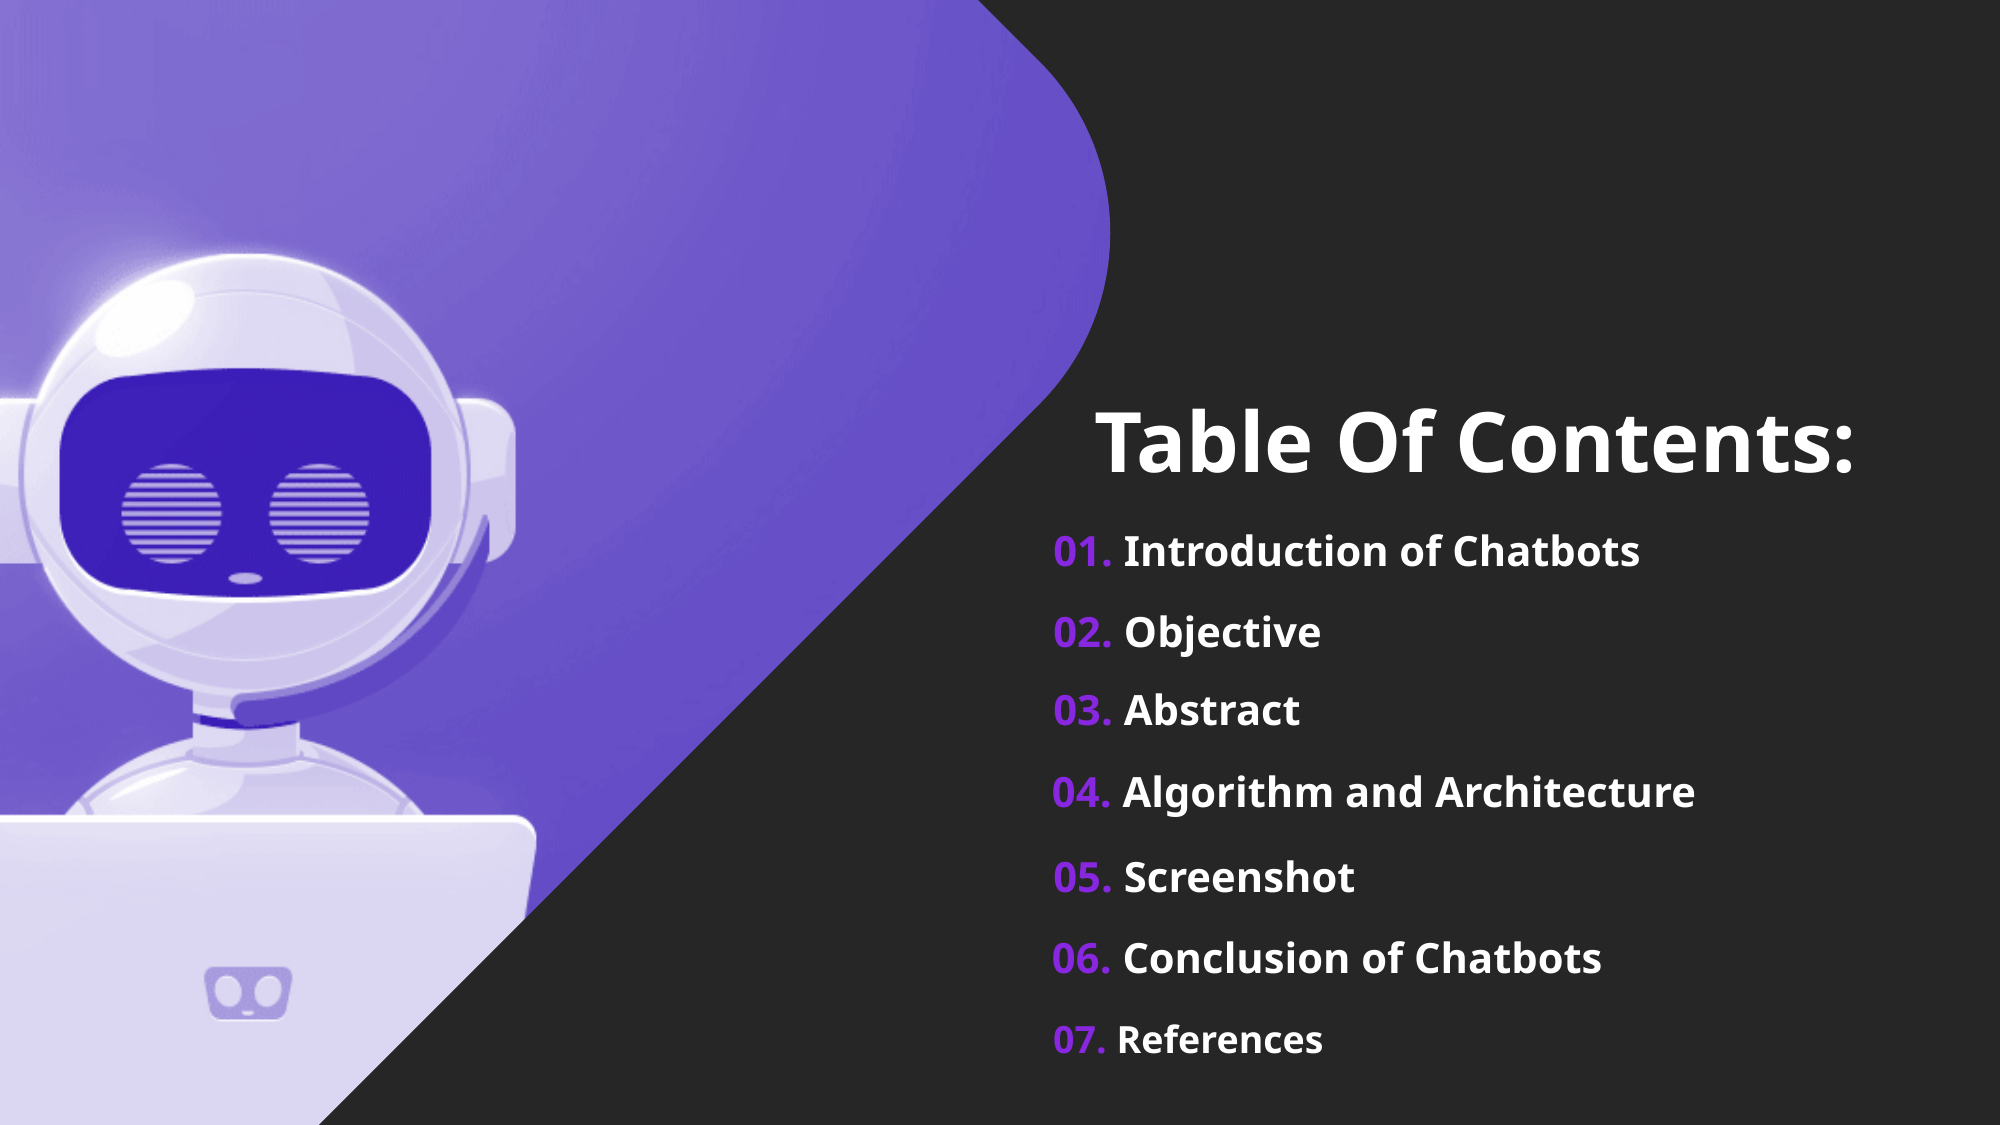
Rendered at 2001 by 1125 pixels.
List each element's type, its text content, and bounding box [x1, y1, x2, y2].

text_box Table Of Contents: [1115, 381, 1921, 497]
text_box 04. Algorithm and Architecture [1115, 758, 1927, 824]
text_box 02. Objective [1115, 597, 1928, 663]
text_box 07. References [1115, 1008, 1411, 1069]
text_box 03. Abstract [1115, 676, 1928, 742]
text_box 05. Screenshot [1115, 842, 1928, 908]
picture [0, 0, 1111, 1125]
text_box 01. Introduction of Chatbots [1115, 516, 1928, 582]
text_box 06. Conclusion of Chatbots [1115, 924, 1927, 990]
